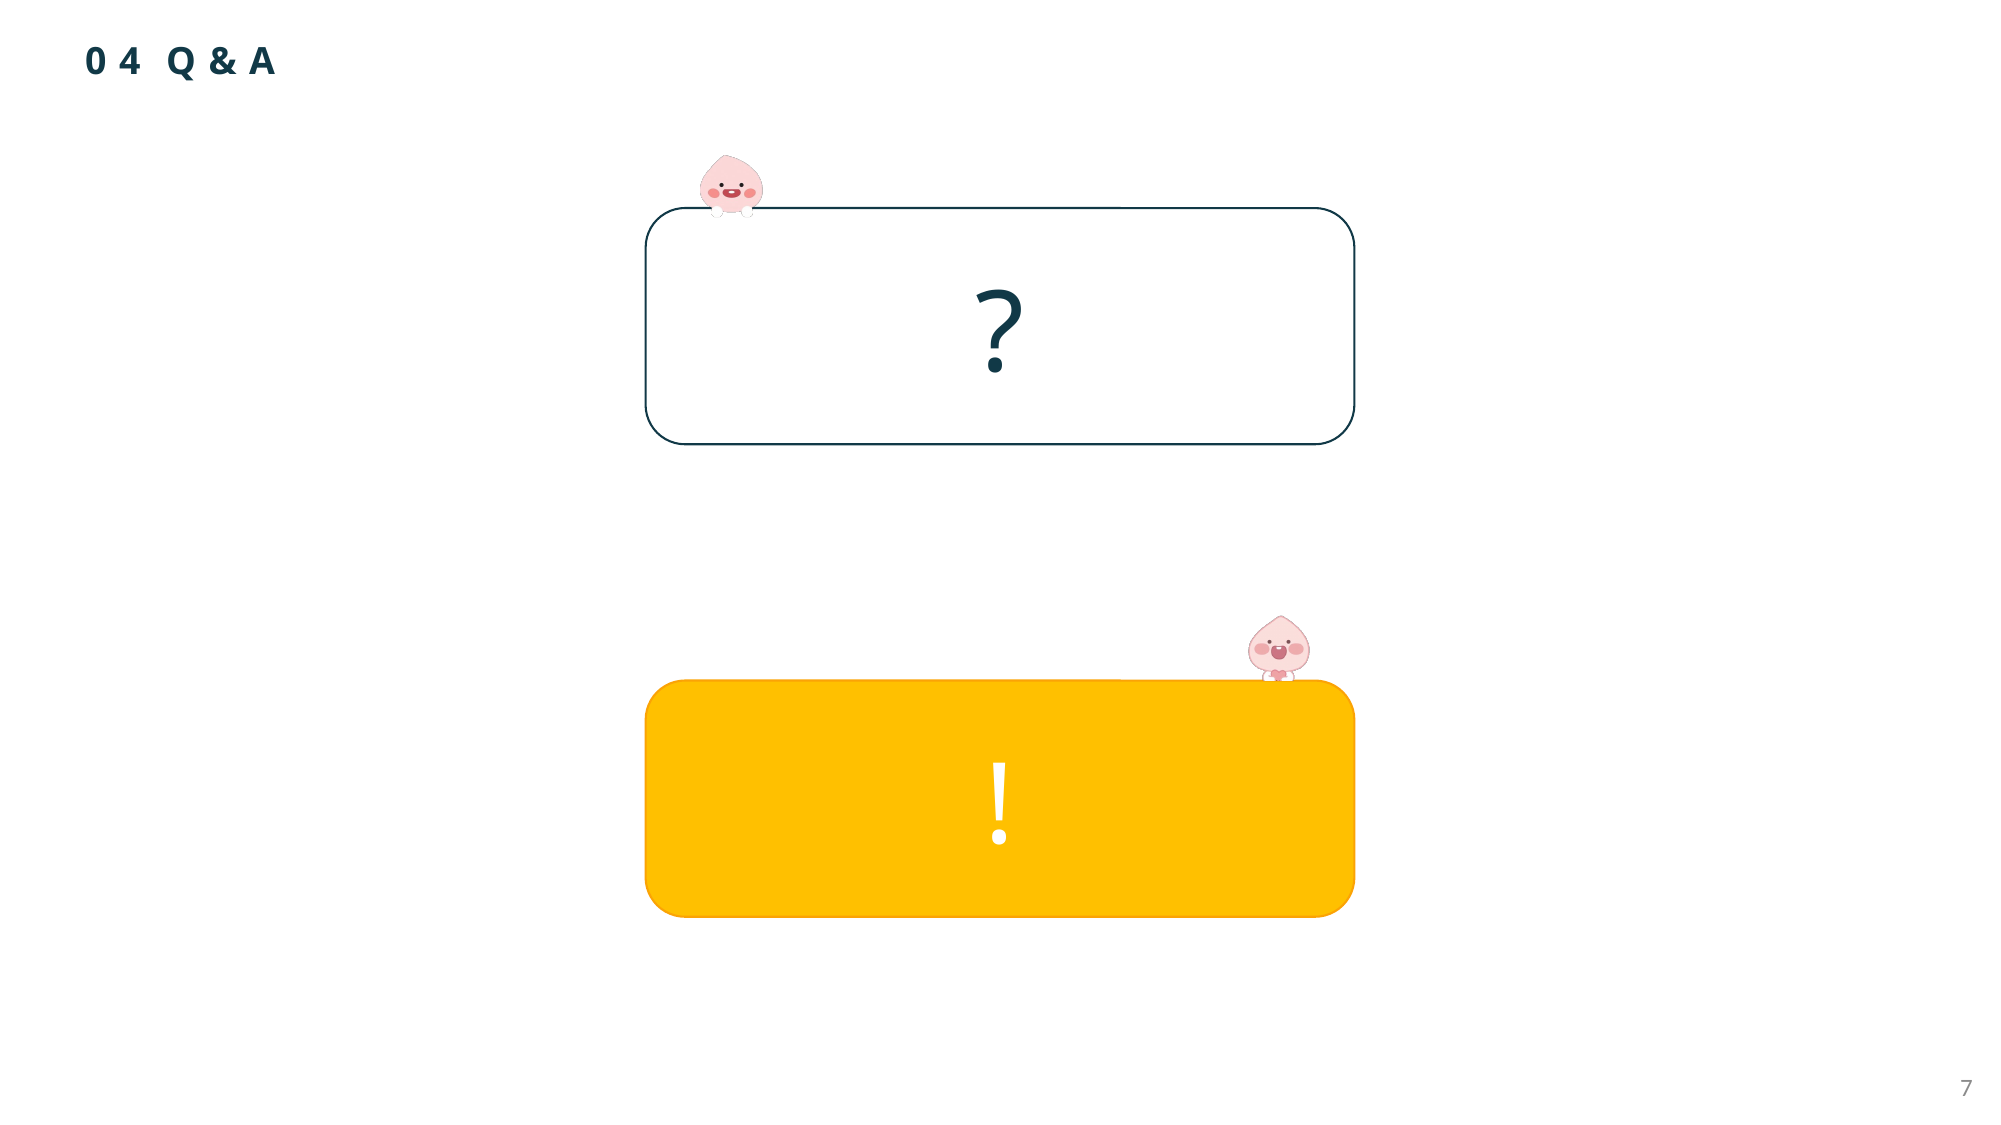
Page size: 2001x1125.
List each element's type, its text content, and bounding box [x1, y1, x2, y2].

text_box ! [644, 679, 1356, 918]
picture [640, 145, 823, 225]
picture [1248, 606, 1311, 681]
text_box ? [644, 206, 1356, 446]
text_box 04 Q&A [70, 29, 315, 89]
slide_number 7 [1537, 1056, 1988, 1117]
